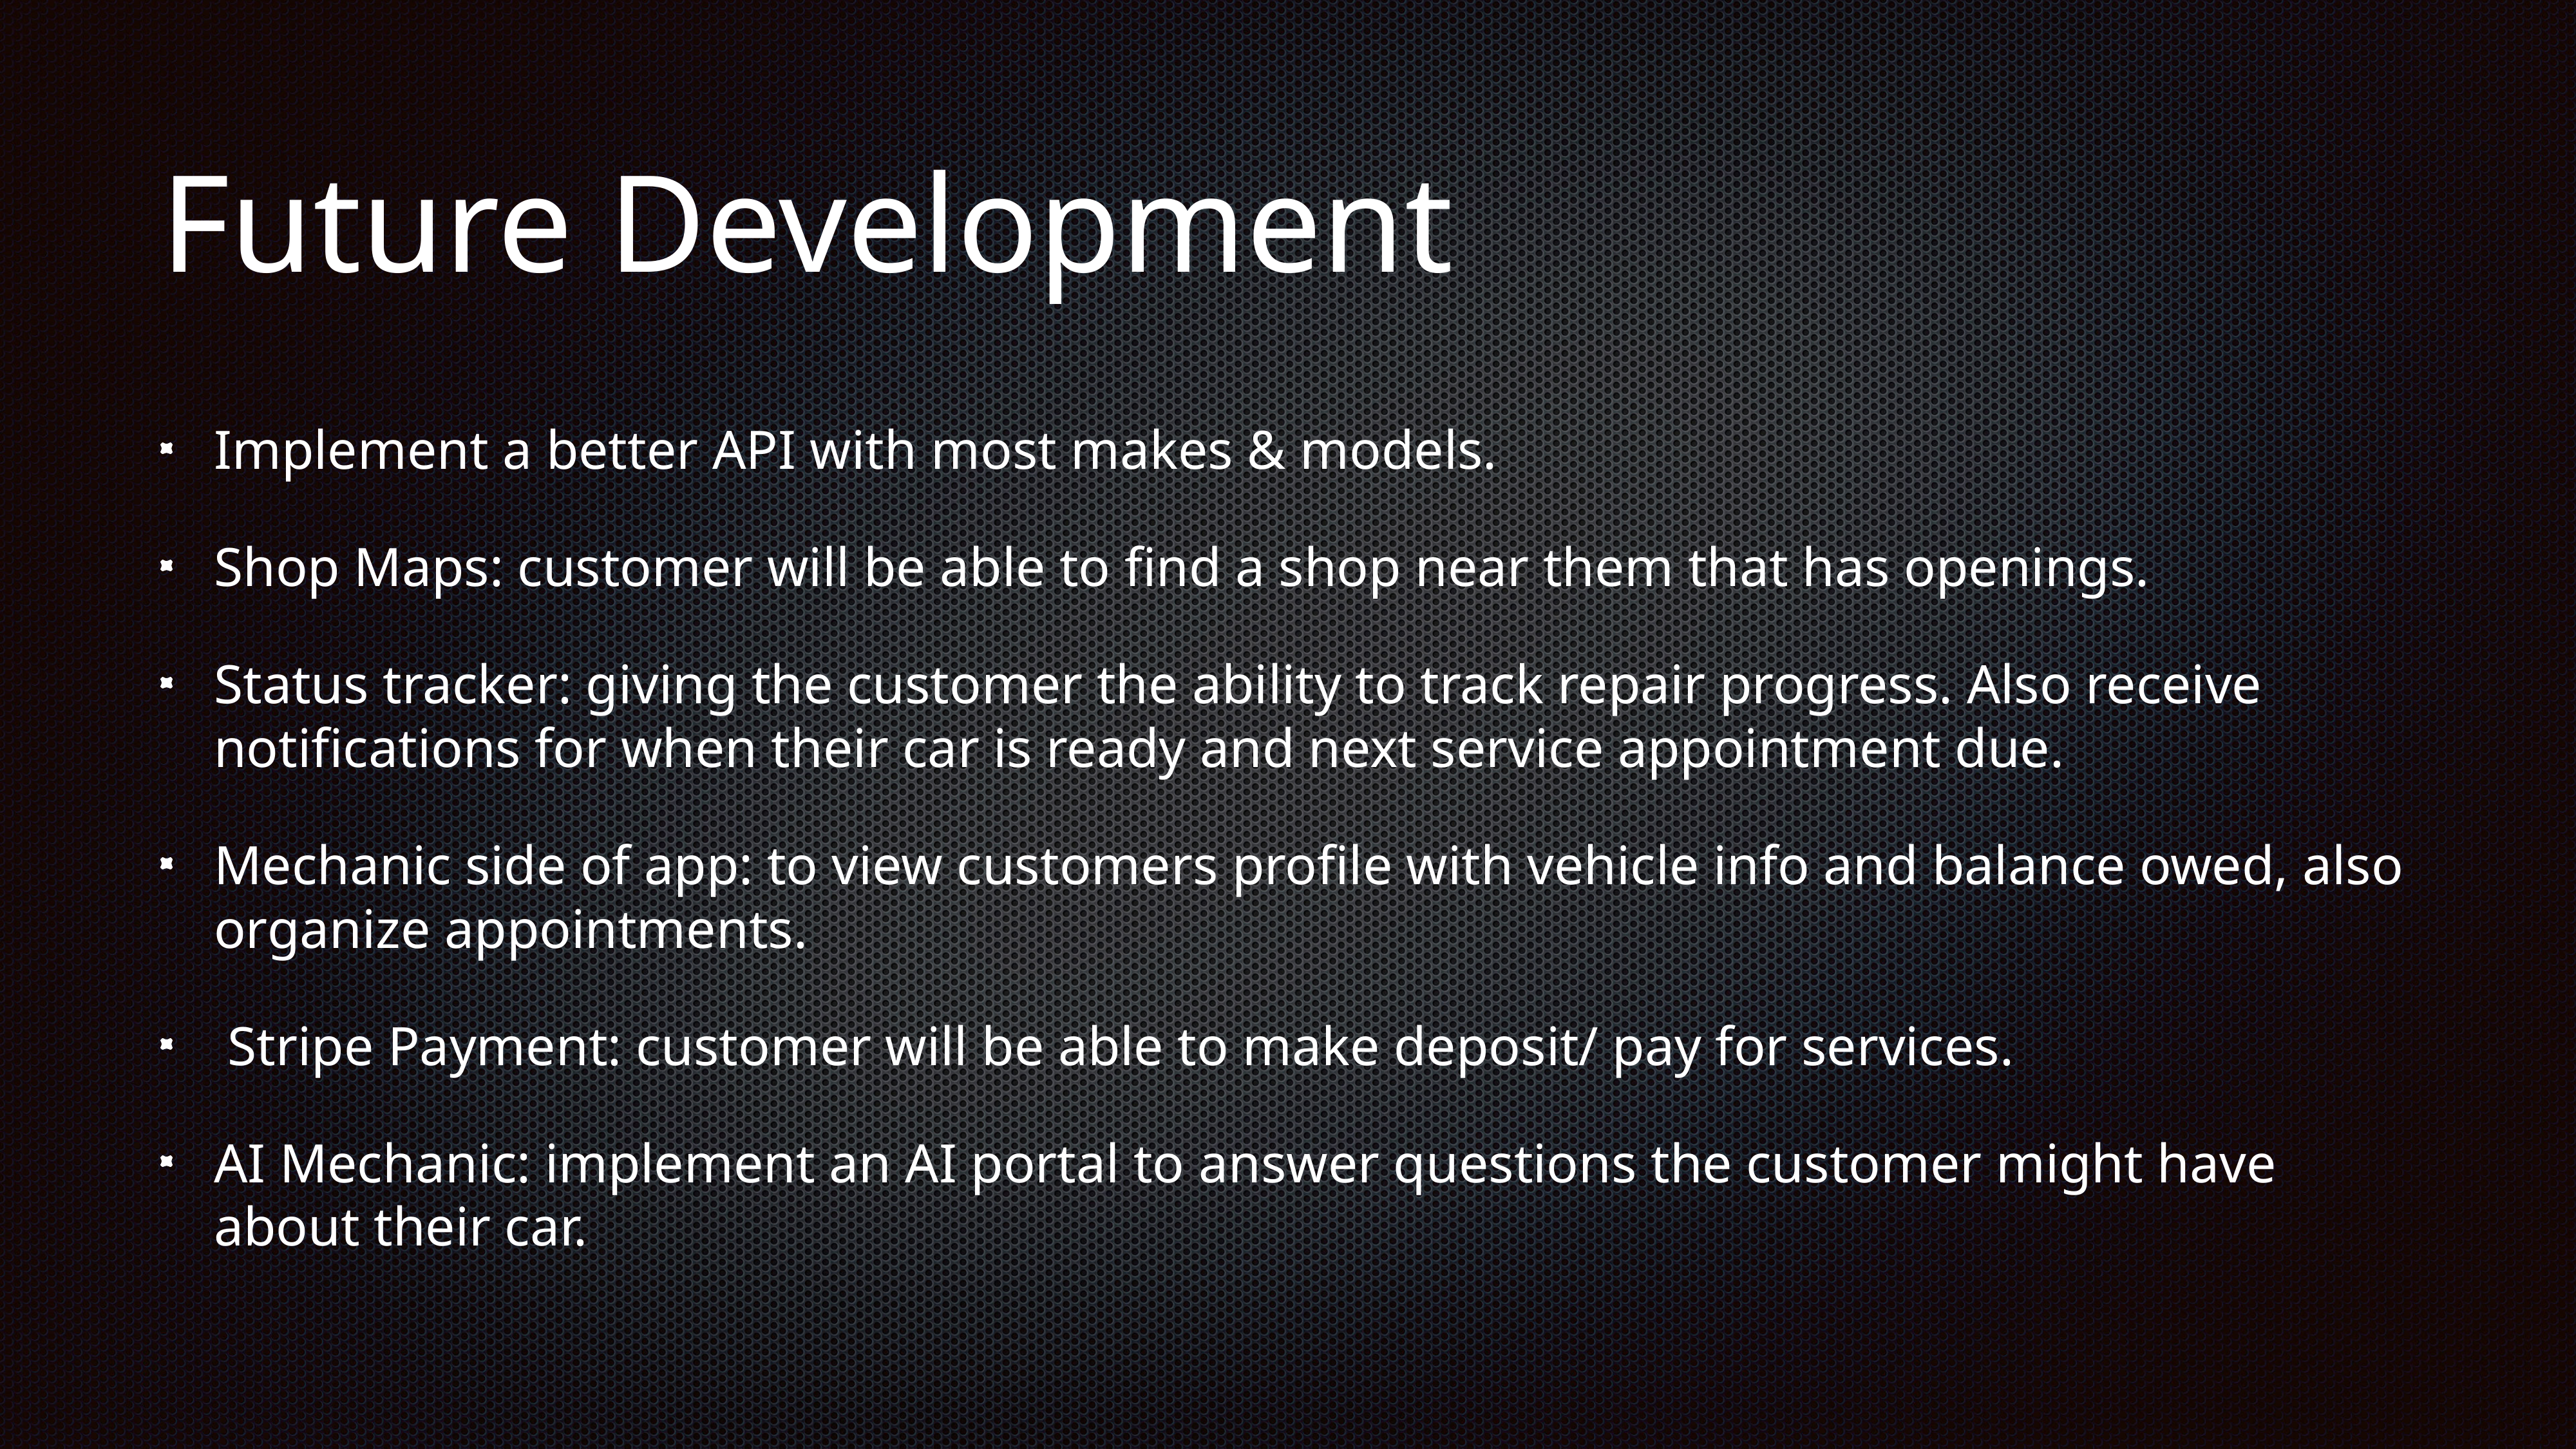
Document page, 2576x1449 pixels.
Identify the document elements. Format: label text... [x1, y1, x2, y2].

list Implement a better API with most makes & models. Shop Maps: customer will be able to find a shop near them that has openings. Status tracker: giving the customer the ability to track repair progress. Also receive notifications for when their car is ready and next service appointment due. Mechanic side of app: to view customers profile with vehicle info and balance owed, also organize appointments. Stripe Payment: customer will be able to make deposit/ pay for services. AI Mechanic: implement an AI portal to answer questions the customer might have about their car. [155, 412, 2421, 1262]
title Future Development [155, 37, 2421, 401]
picture [0, 0, 2576, 1449]
